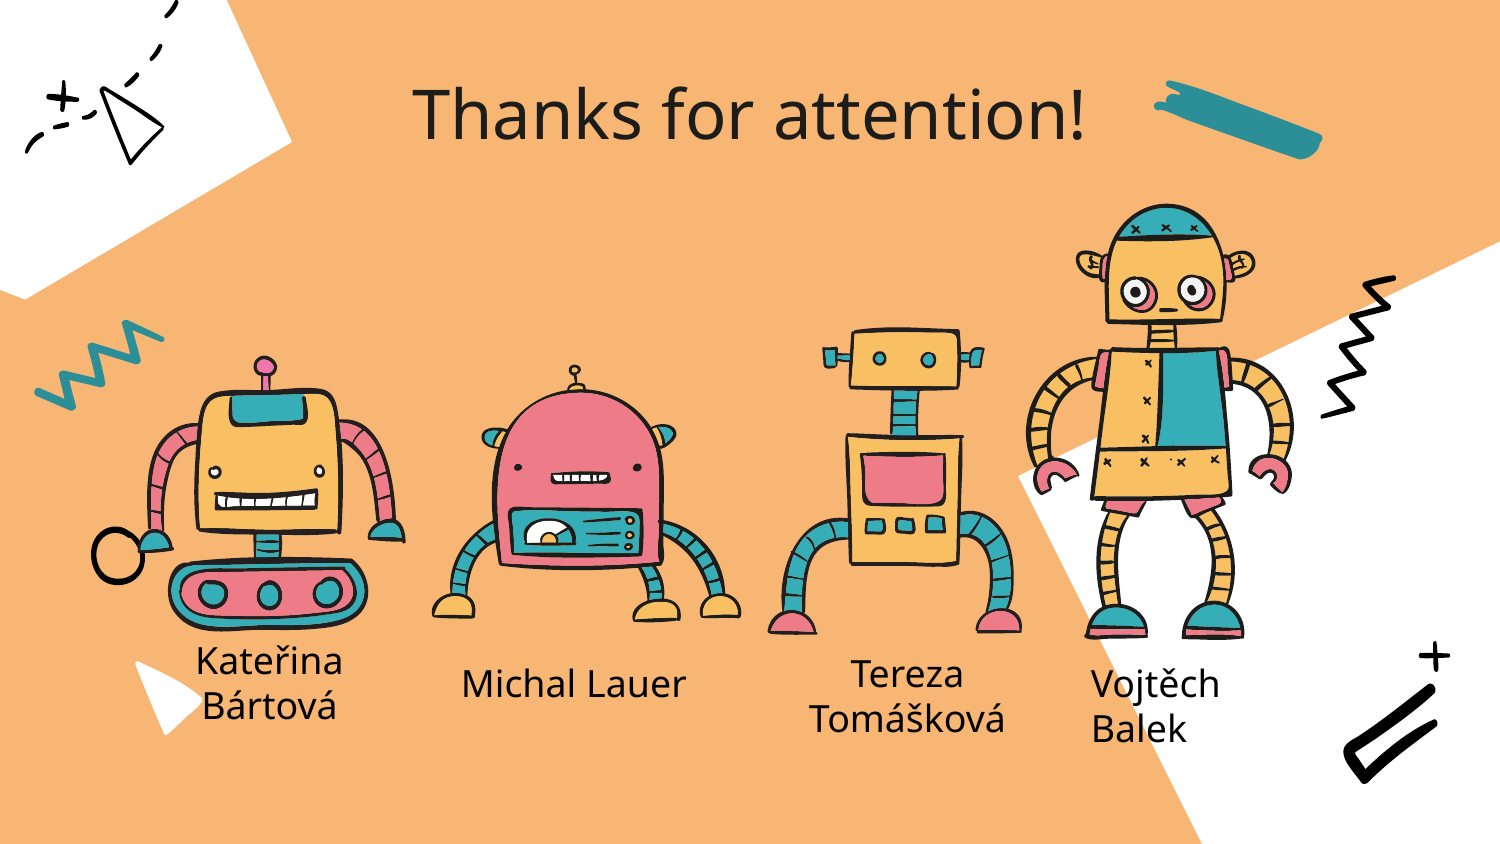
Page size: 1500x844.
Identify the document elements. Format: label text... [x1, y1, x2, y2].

text_box Michal Lauer [445, 645, 740, 760]
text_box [767, 327, 1023, 635]
text_box Vojtěch Balek [1075, 645, 1321, 760]
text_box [1025, 203, 1295, 641]
text_box Tereza Tomášková [785, 643, 1030, 750]
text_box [431, 364, 742, 623]
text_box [137, 355, 406, 632]
text_box Kateřina Bártová [135, 638, 404, 749]
title Thanks for attention! [118, 55, 1382, 144]
